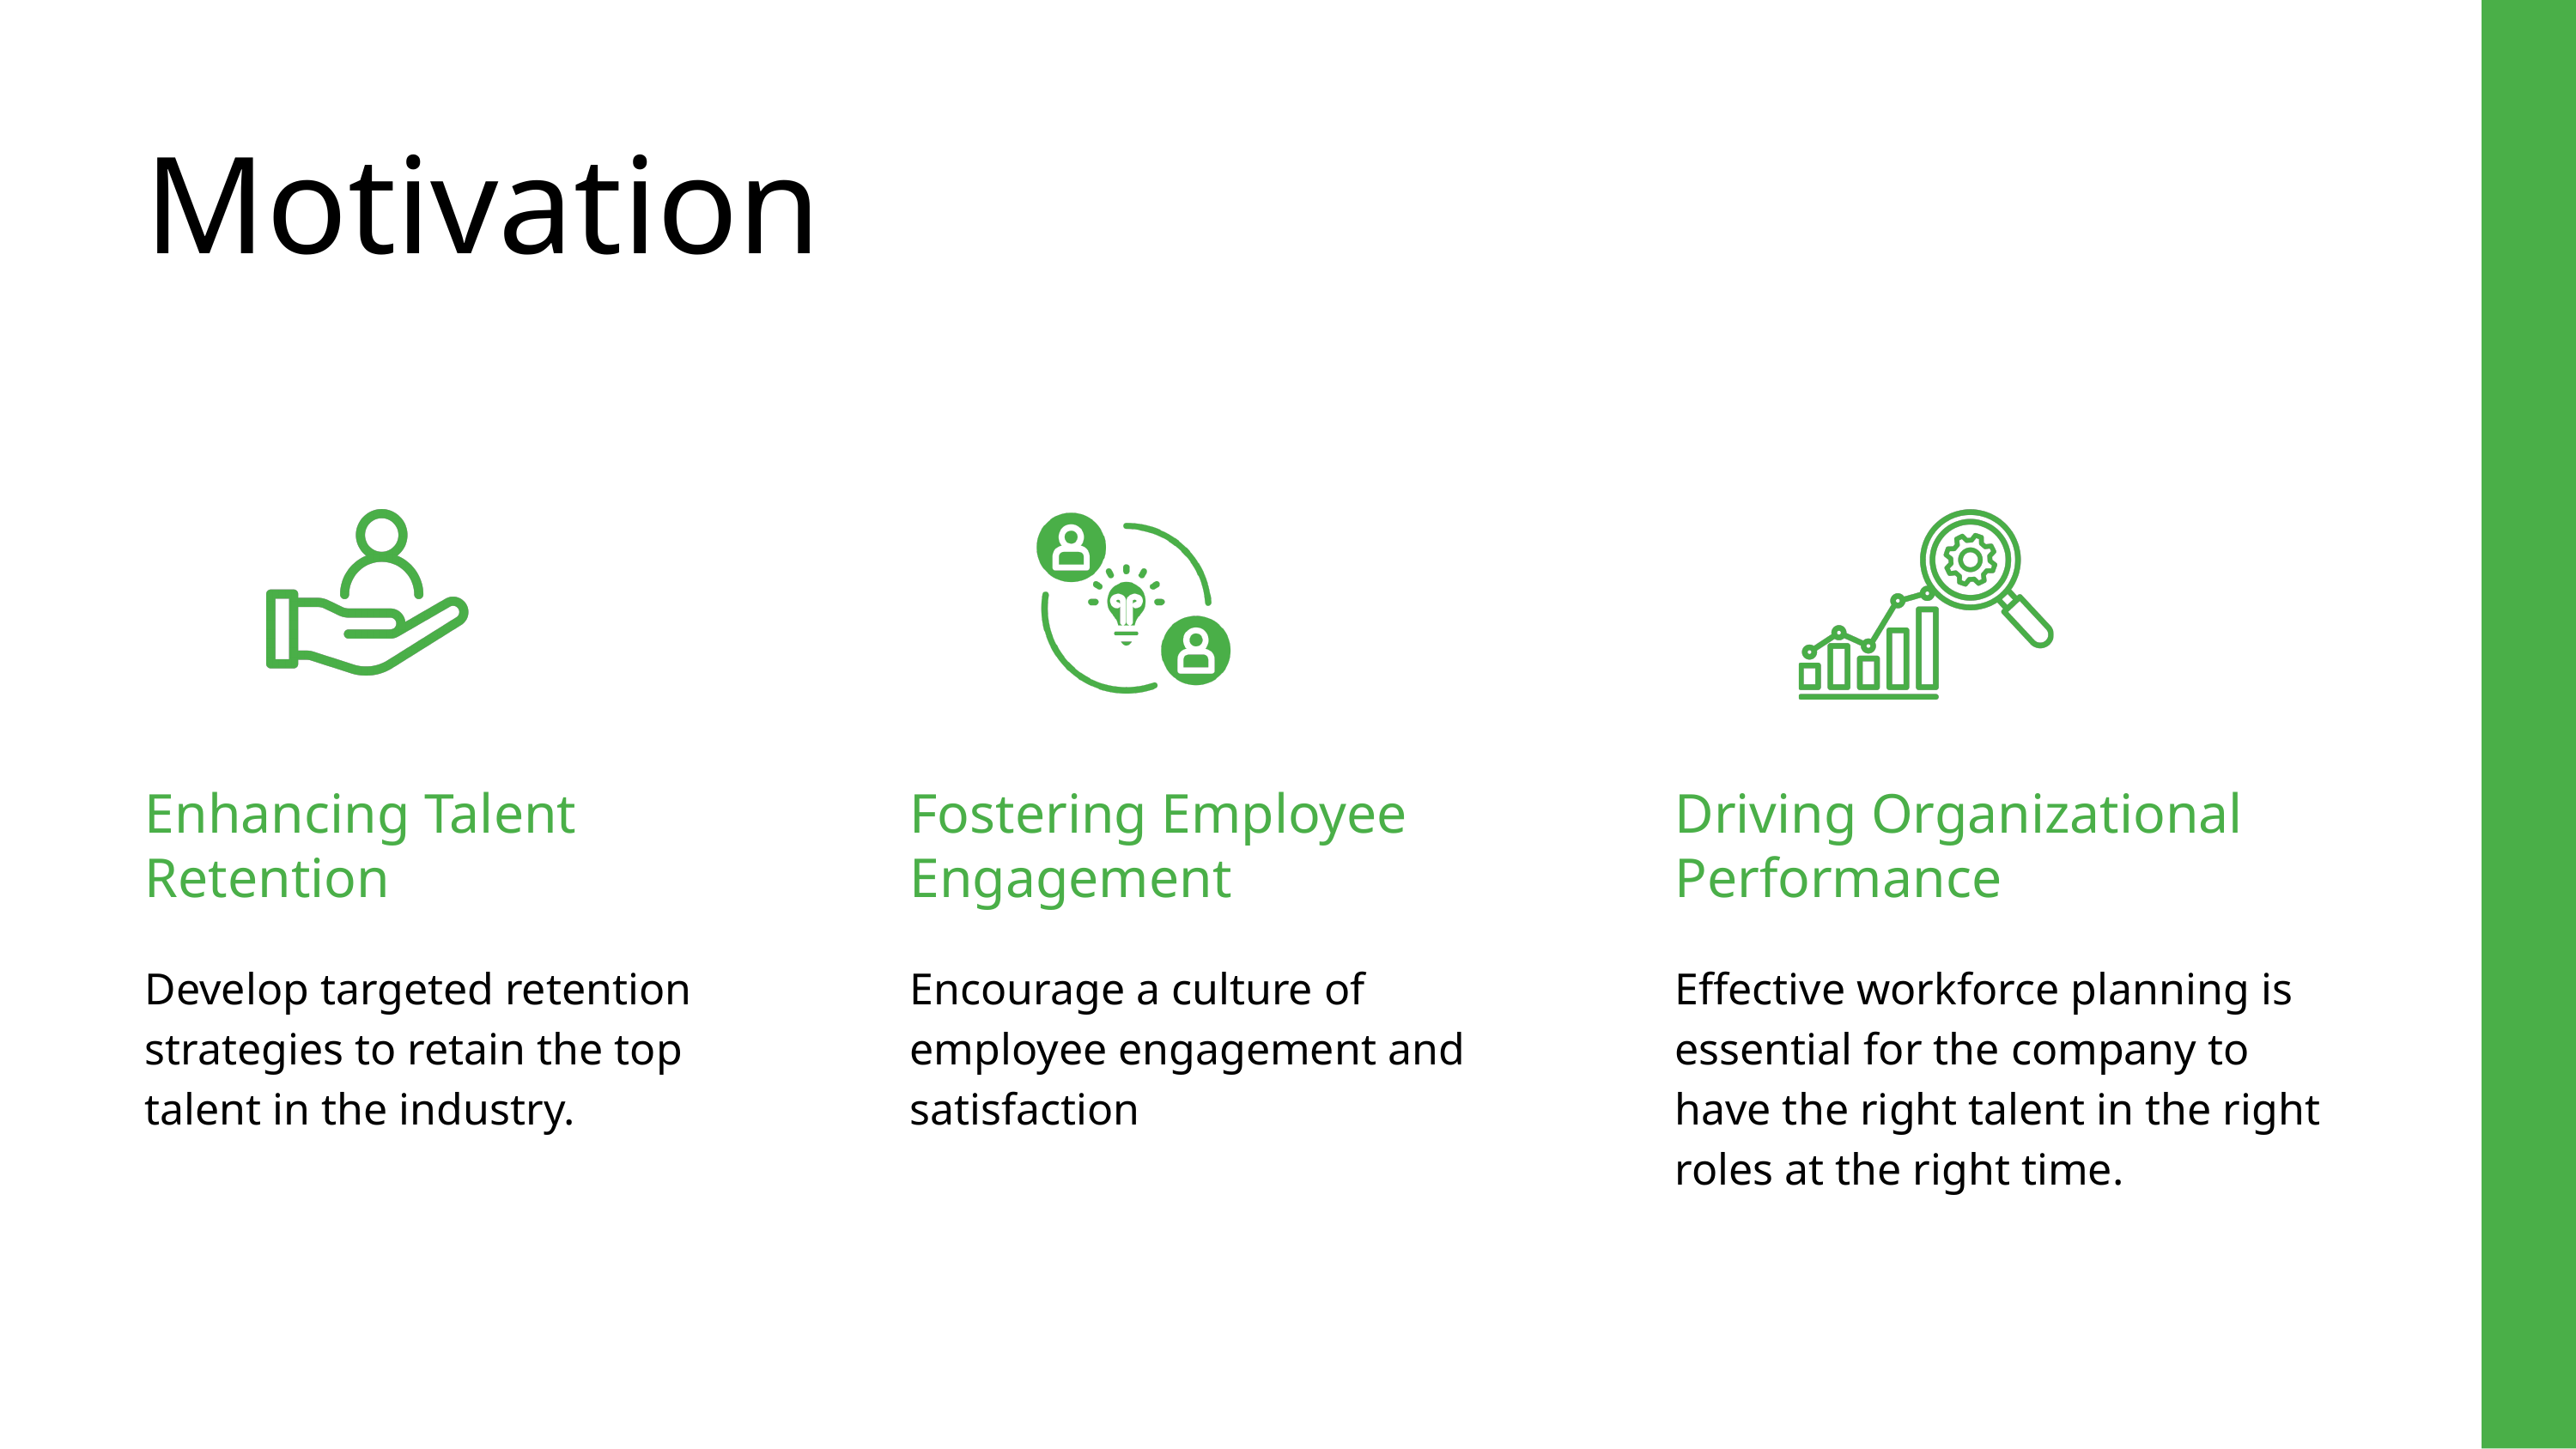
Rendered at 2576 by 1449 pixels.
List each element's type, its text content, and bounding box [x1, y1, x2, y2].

text_box Motivation [144, 119, 2124, 281]
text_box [909, 787, 1558, 1069]
text_box [266, 509, 469, 676]
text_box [1674, 787, 2324, 1186]
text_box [144, 787, 793, 1128]
text_box [1033, 509, 1234, 700]
text_box [1798, 509, 2054, 700]
text_box [2482, 0, 2576, 1449]
